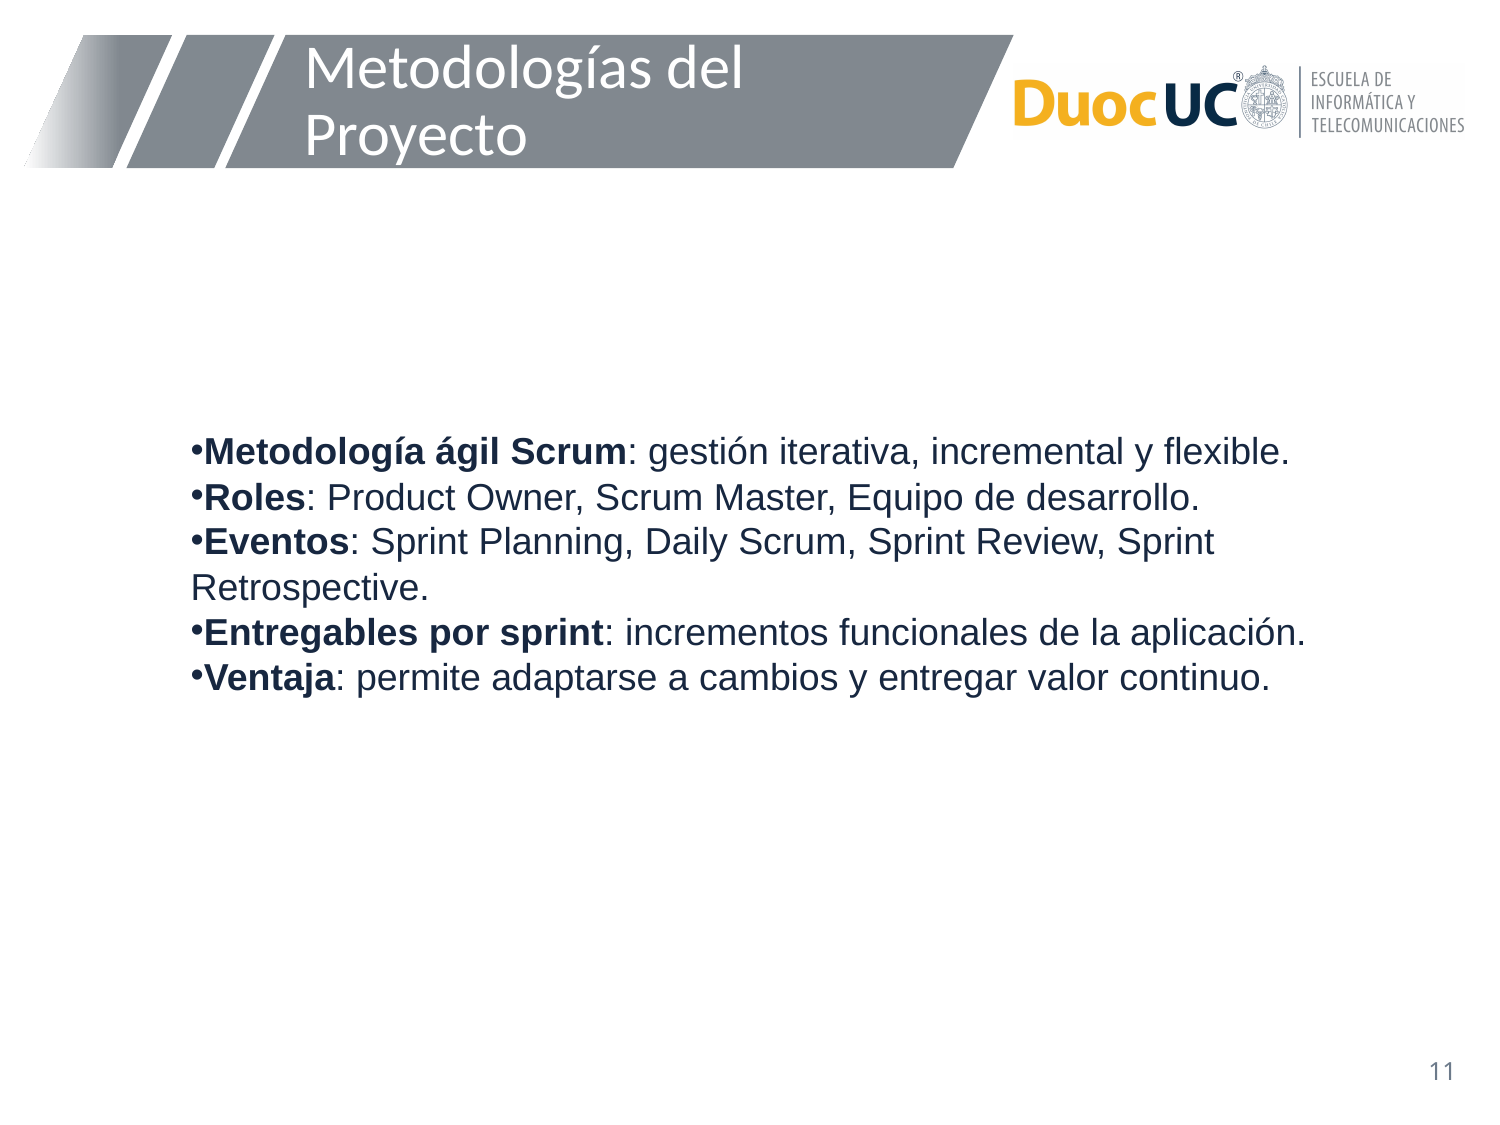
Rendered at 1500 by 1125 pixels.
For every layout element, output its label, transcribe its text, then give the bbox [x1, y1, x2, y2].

picture [1013, 63, 1465, 140]
title Metodologías del Proyecto [289, 34, 993, 169]
text_box Metodología ágil Scrum: gestión iterativa, incremental y flexible. Roles: Product Owner, Scrum Master, Equipo de desarrollo. Eventos: Sprint Planning, Daily Scrum, Sprint Review, Sprint Retrospective. Entregables por sprint: incrementos funcionales de la aplicación. Ventaja: permite adaptarse a cambios y entregar valor continuo. [175, 420, 1325, 705]
